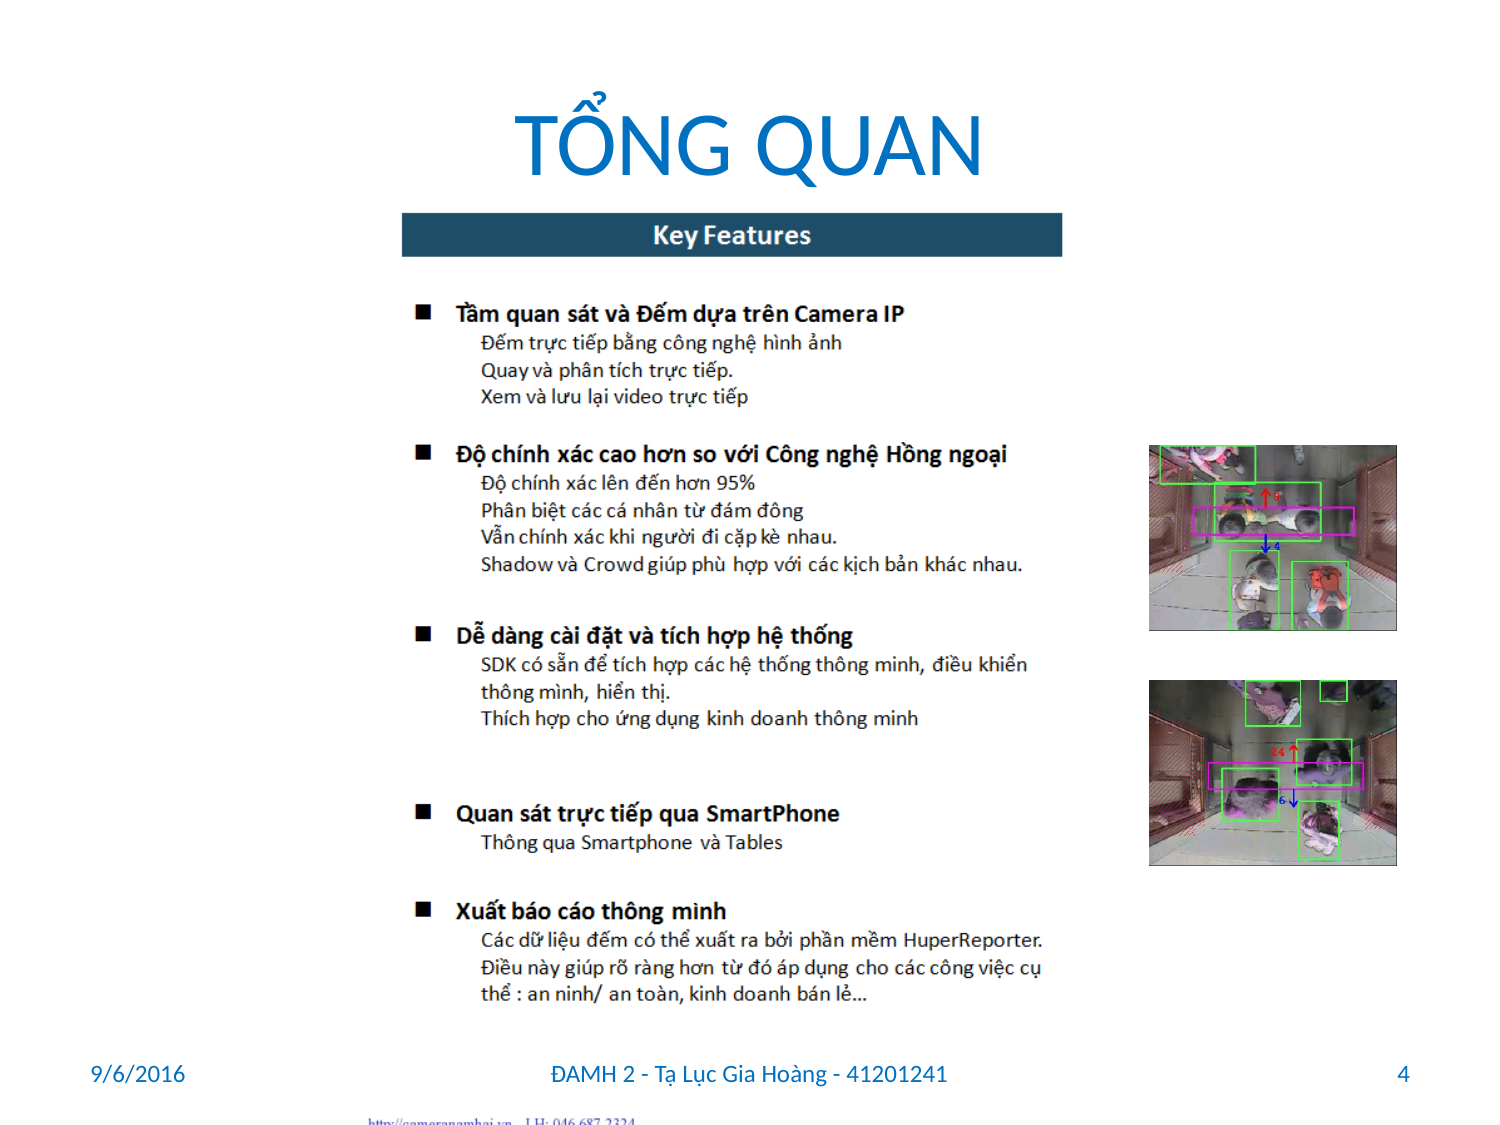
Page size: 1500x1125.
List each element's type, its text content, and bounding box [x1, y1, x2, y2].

title TỔNG QUAN [75, 45, 1425, 233]
slide_number 4 [1113, 1042, 1425, 1103]
picture [362, 157, 1110, 1125]
picture [1149, 679, 1397, 866]
picture [1149, 445, 1397, 632]
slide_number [75, 1042, 357, 1103]
